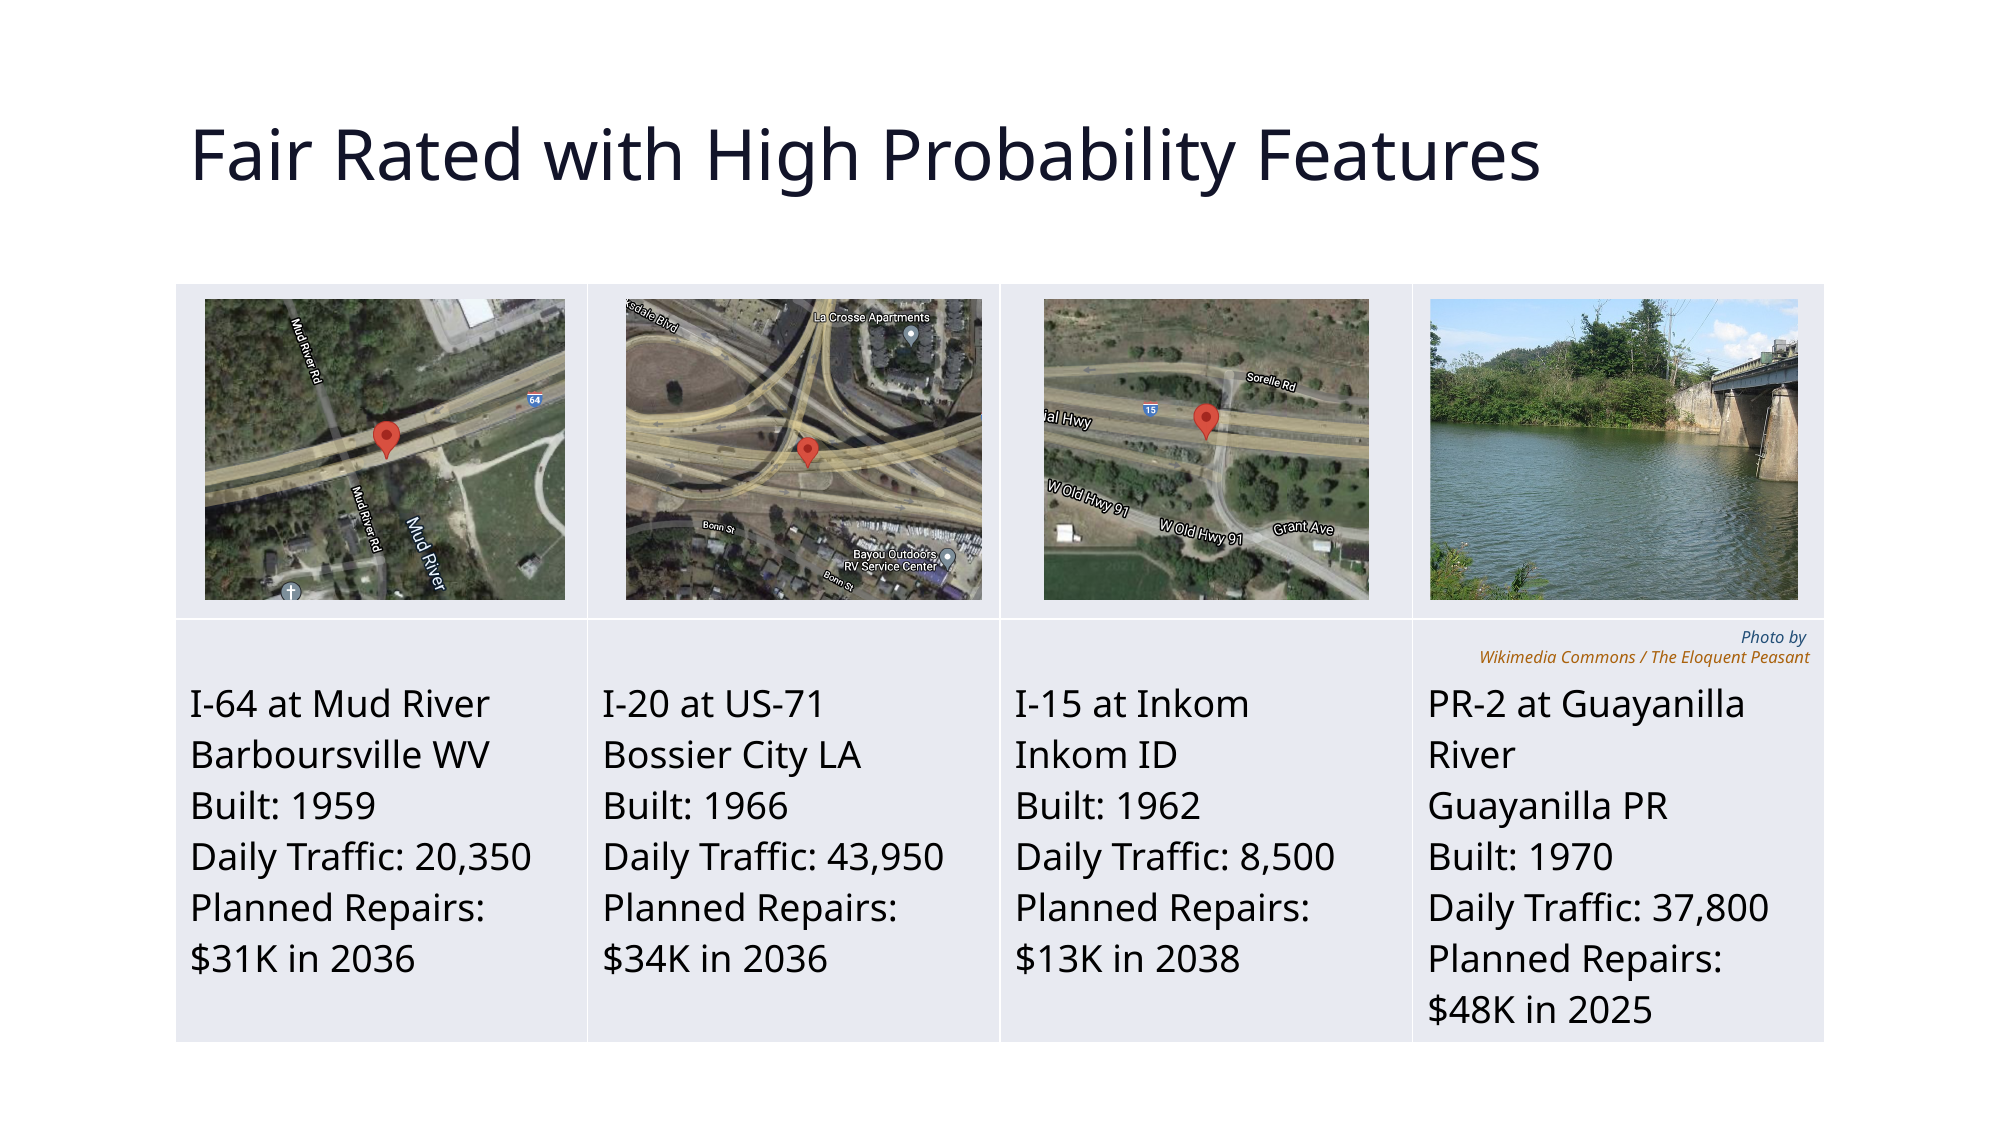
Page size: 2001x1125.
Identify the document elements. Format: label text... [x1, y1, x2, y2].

table_header [1001, 284, 1412, 618]
table_header [176, 284, 587, 618]
table_cell PR-2 at Guayanilla River Guayanilla PR Built: 1970 Daily Traffic: 37,800 Planned Repairs: $48K in 2025 [1413, 677, 1824, 1042]
table_cell I-20 at US-71 Bossier City LA Built: 1966 Daily Traffic: 43,950 Planned Repairs: $34K in 2036 [588, 620, 999, 1042]
table_header [1413, 284, 1824, 618]
picture [1430, 299, 1798, 600]
table_cell I-64 at Mud River Barboursville WV Built: 1959 Daily Traffic: 20,350 Planned Repairs: $31K in 2036 [176, 620, 587, 1042]
picture [205, 299, 565, 600]
table_header [588, 284, 999, 618]
title Fair Rated with High Probability Features [174, 112, 1825, 245]
text_box Photo by Wikimedia Commons / The Eloquent Peasant [1403, 619, 1825, 677]
picture [1044, 299, 1369, 600]
table_cell I-15 at Inkom Inkom ID Built: 1962 Daily Traffic: 8,500 Planned Repairs: $13K in 2038 [1001, 620, 1412, 1042]
picture [626, 299, 982, 600]
